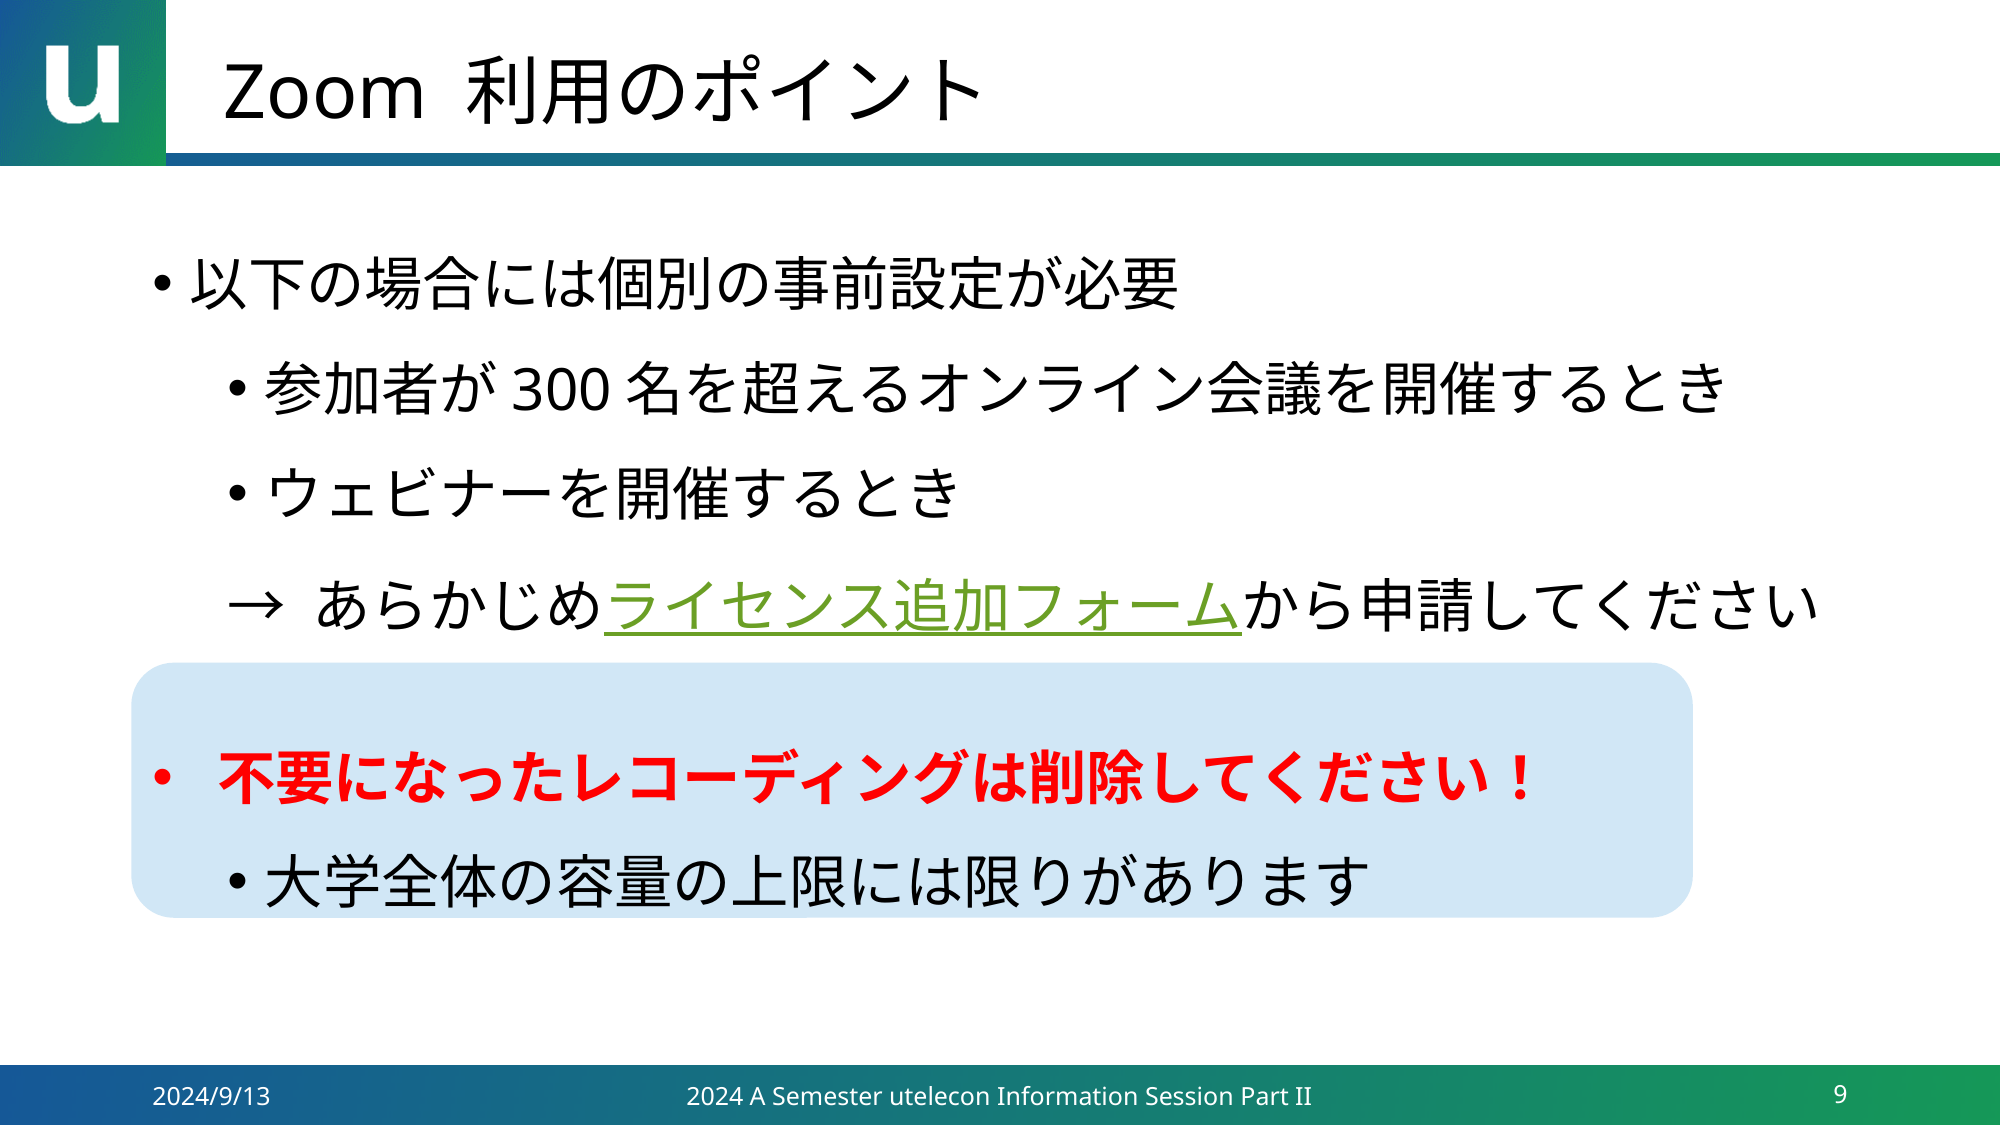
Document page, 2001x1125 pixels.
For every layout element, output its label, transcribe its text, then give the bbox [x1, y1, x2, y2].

picture [0, 1065, 2000, 1125]
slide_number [137, 1074, 588, 1117]
list 以下の場合には個別の事前設定が必要 参加者が300名を超えるオンライン会議を開催するとき ウェビナーを開催するとき → あらかじめライセンス追加フォームから申請してください 不要になったレコーディングは削除してください！ 大学全体の容量の上限には限りがあります [137, 205, 1863, 1055]
footer 2024 A Semester utelecon Information Session Part II [607, 1074, 1393, 1117]
slide_number 9 [1412, 1074, 1863, 1117]
title Zoom 利用のポイント [208, 35, 1863, 154]
picture [0, 0, 2000, 166]
text_box [129, 681, 137, 900]
